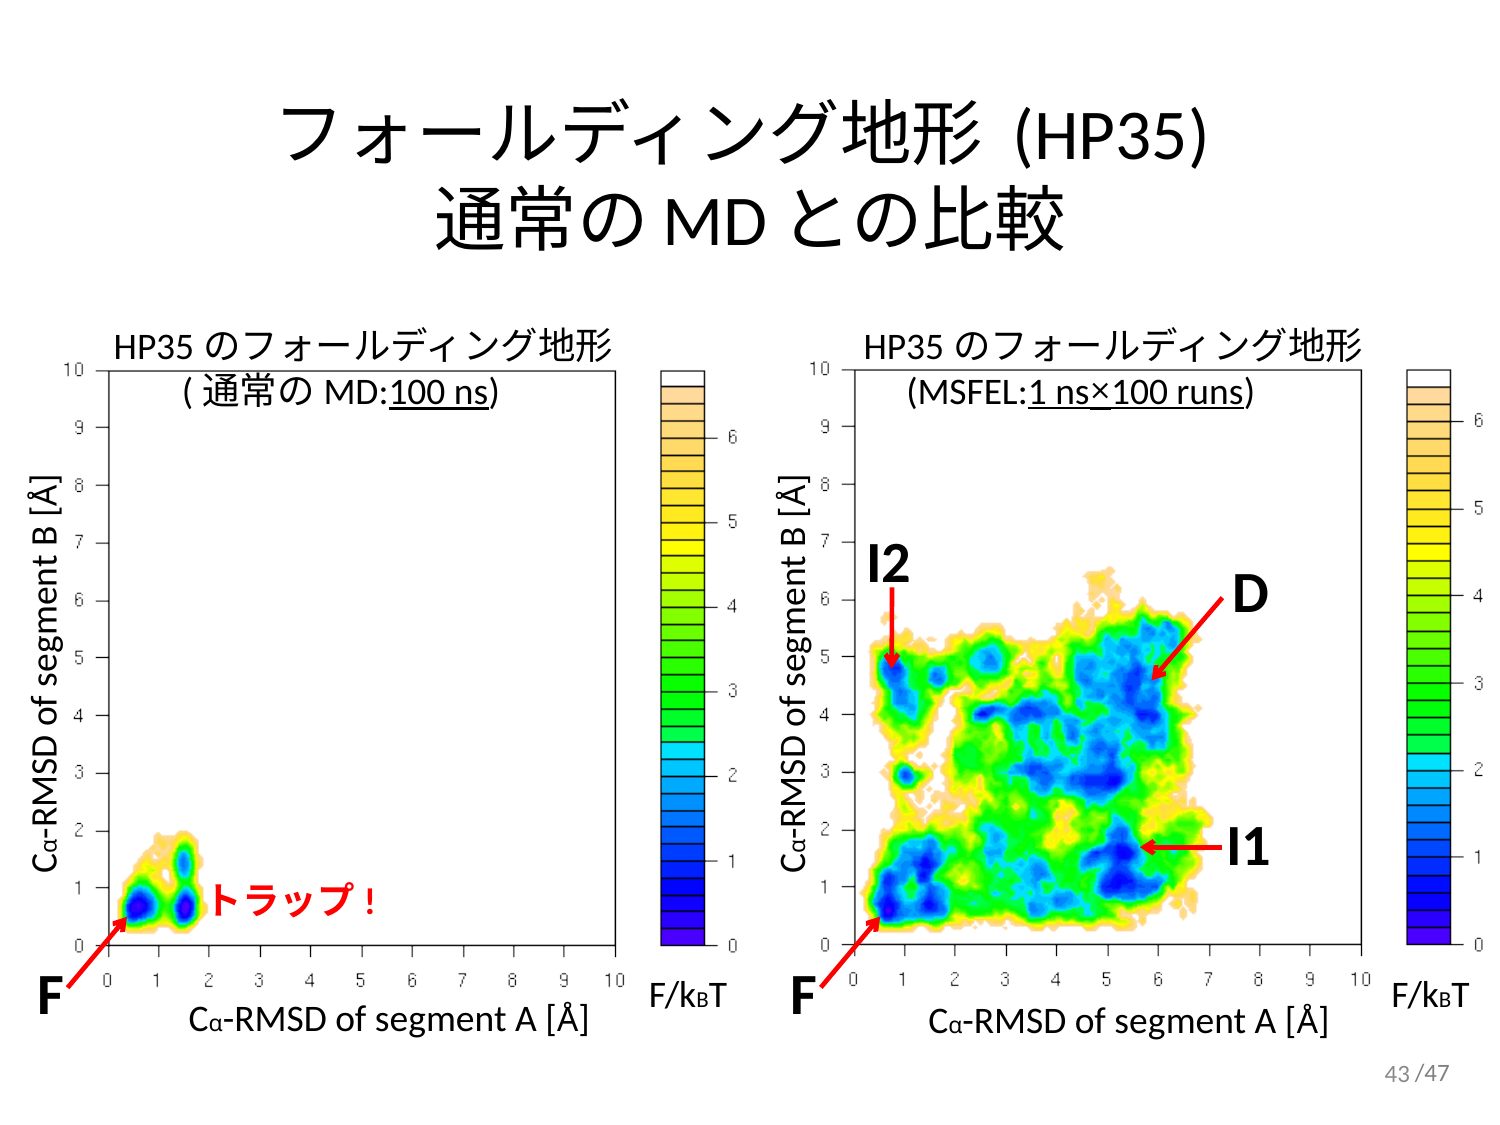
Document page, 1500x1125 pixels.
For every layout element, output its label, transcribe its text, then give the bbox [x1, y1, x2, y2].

slide_number 43 [1074, 1058, 1425, 1103]
title フォールディング地形 (HP35) 通常のMDとの比較 [75, 79, 1425, 268]
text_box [760, 314, 1496, 1050]
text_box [11, 314, 751, 1048]
